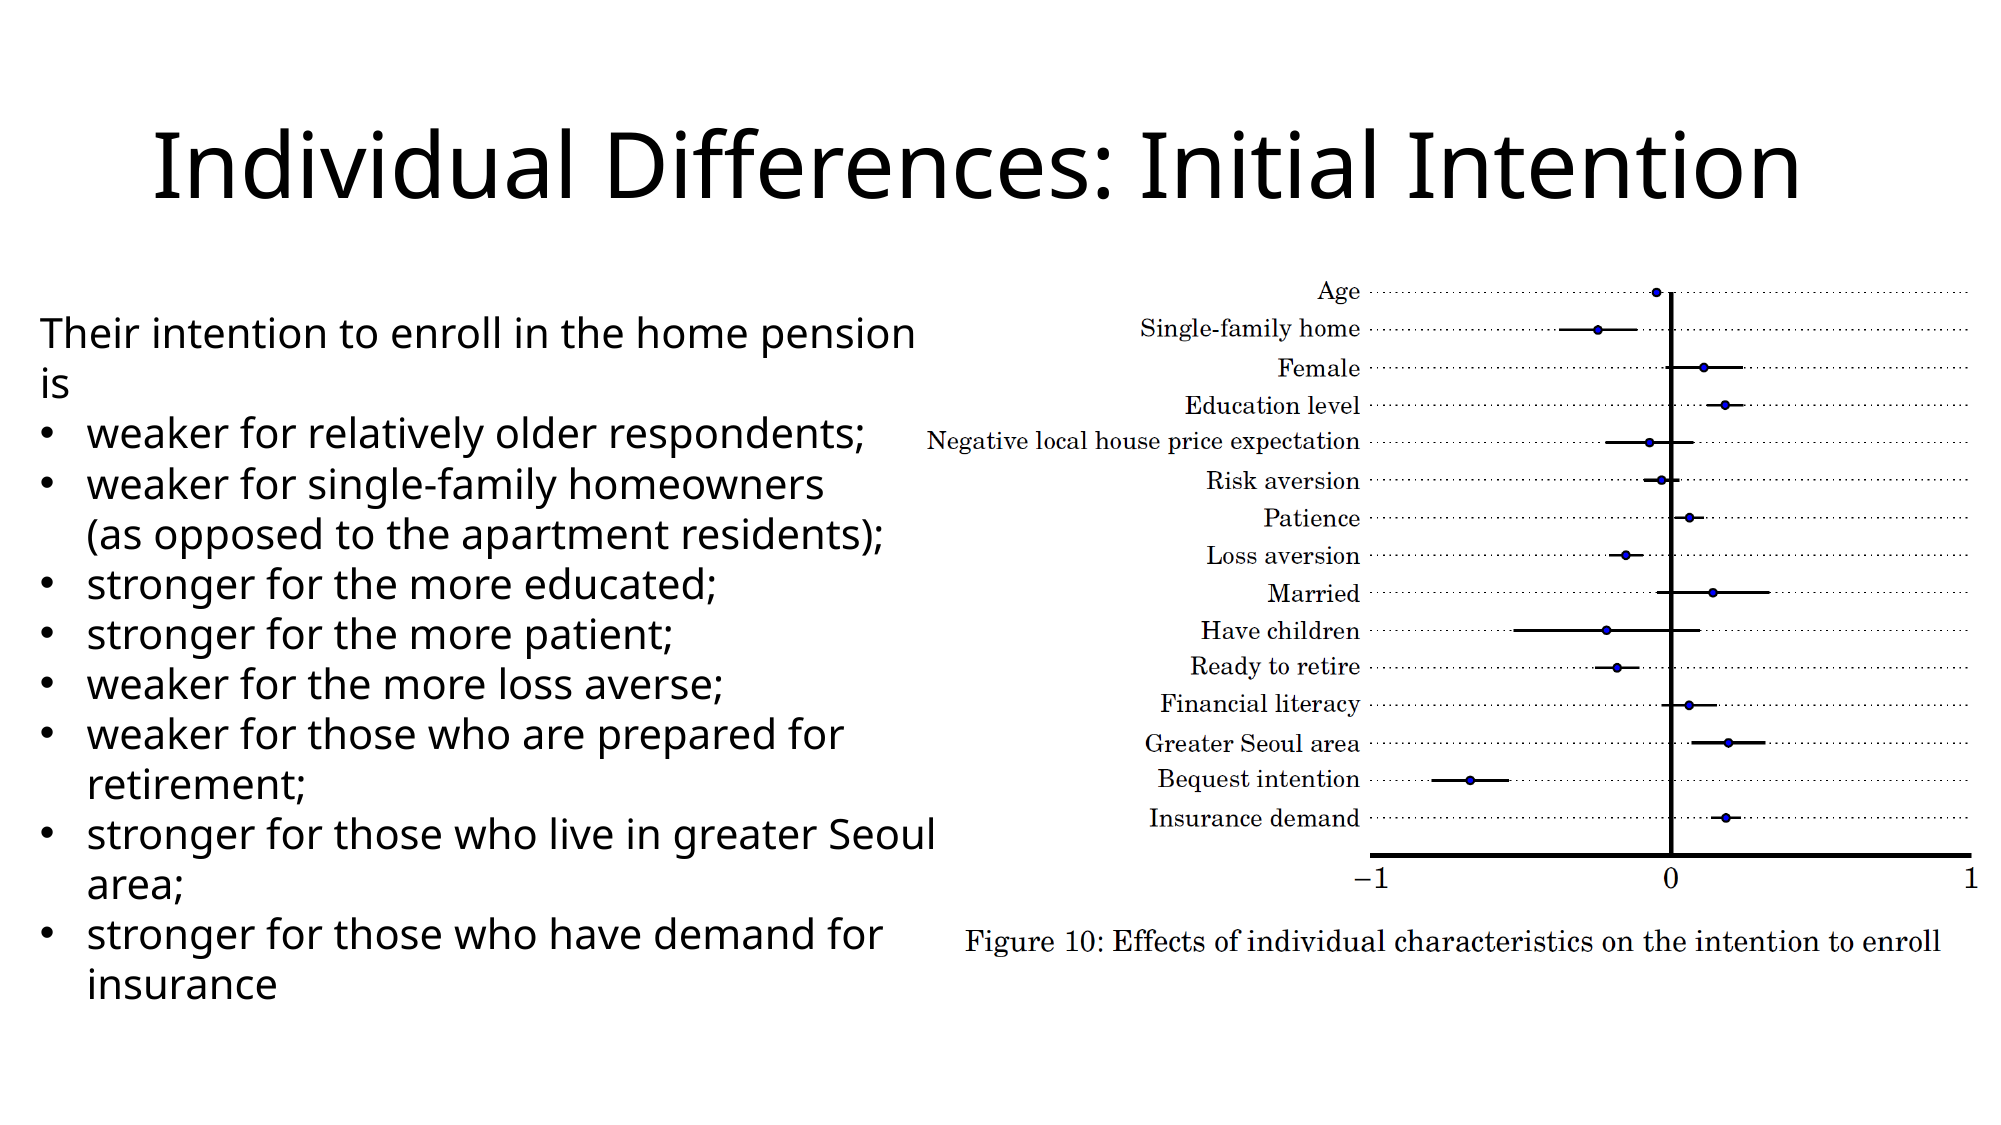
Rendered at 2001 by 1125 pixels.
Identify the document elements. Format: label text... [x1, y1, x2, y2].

picture [902, 268, 1994, 963]
title Individual Differences: Initial Intention [137, 59, 1863, 278]
text_box Their intention to enroll in the home pension is weaker for relatively older respondents; weaker for single-family homeowners (as opposed to the apartment residents); stronger for the more educated; stronger for the more patient; weaker for the more loss averse; weaker for those who are prepared for retirement; stronger for those who live in greater Seoul area; stronger for those who have demand for insurance [24, 299, 963, 1015]
